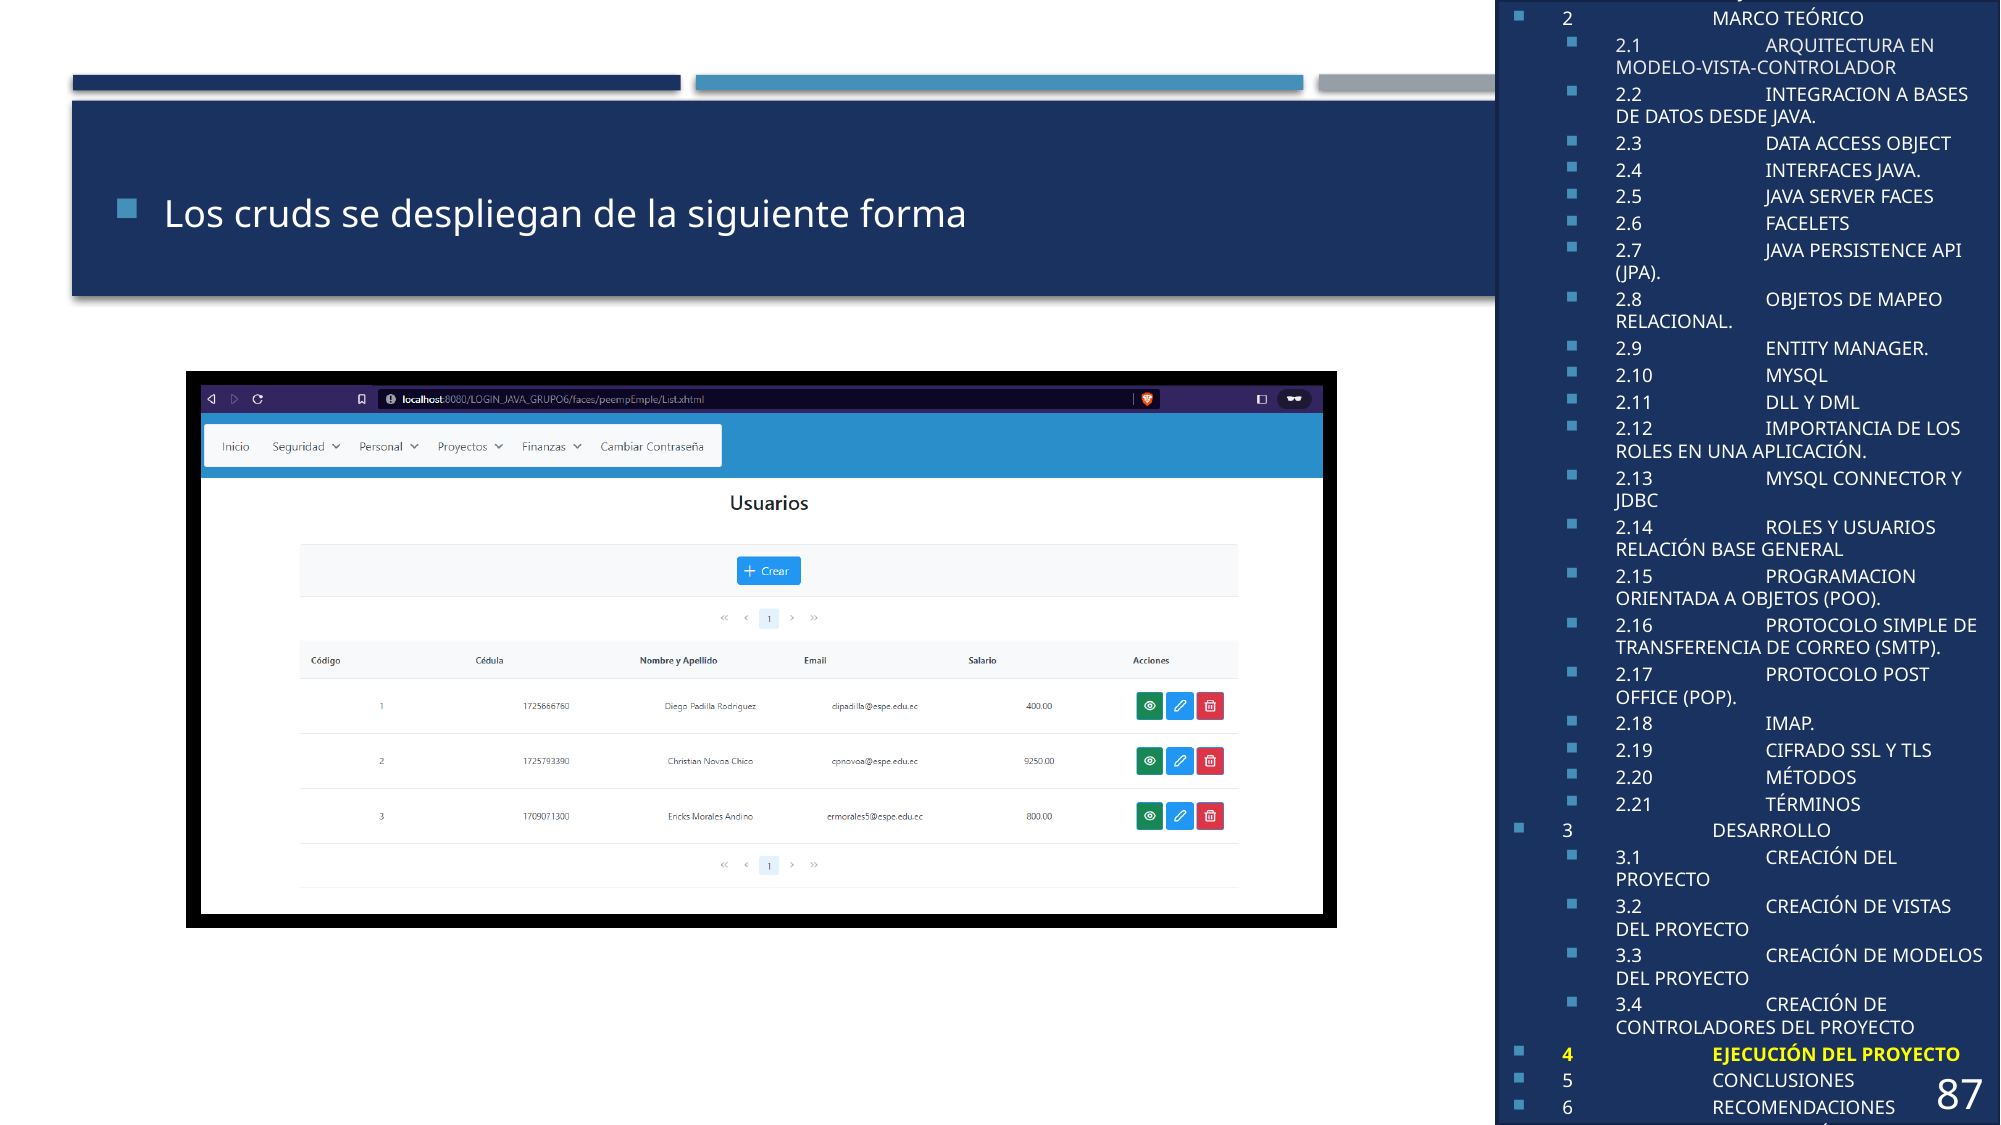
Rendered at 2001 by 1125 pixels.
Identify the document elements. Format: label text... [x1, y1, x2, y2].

picture [199, 384, 1324, 915]
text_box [1496, 0, 2000, 1125]
text_box Los cruds se despliegan de la siguiente forma [98, 129, 1490, 296]
